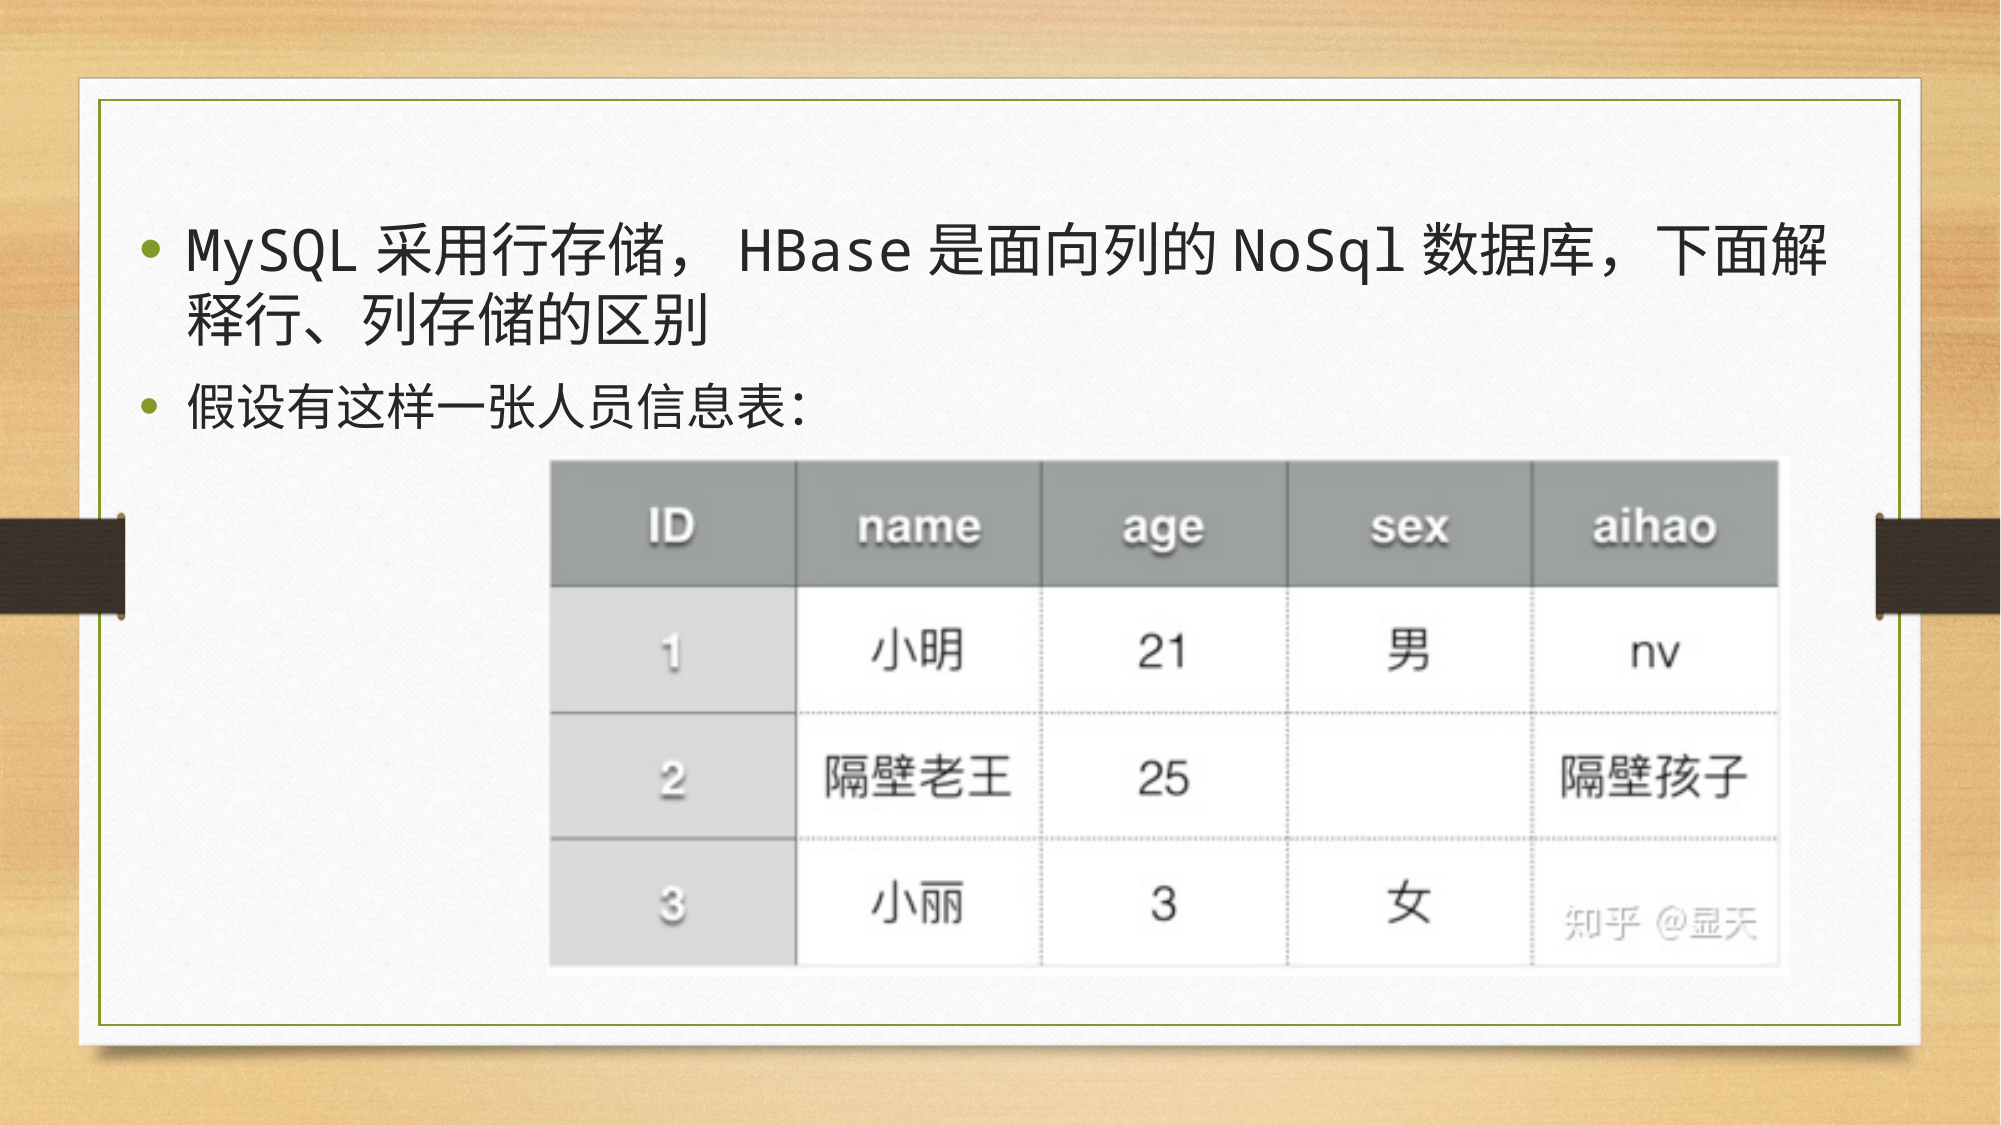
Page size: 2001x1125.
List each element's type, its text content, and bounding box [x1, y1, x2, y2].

list MySQL采用行存储，HBase是面向列的NoSql数据库，下面解释行、列存储的区别 假设有这样一张人员信息表： [124, 206, 1890, 1025]
picture [0, 0, 2001, 1125]
